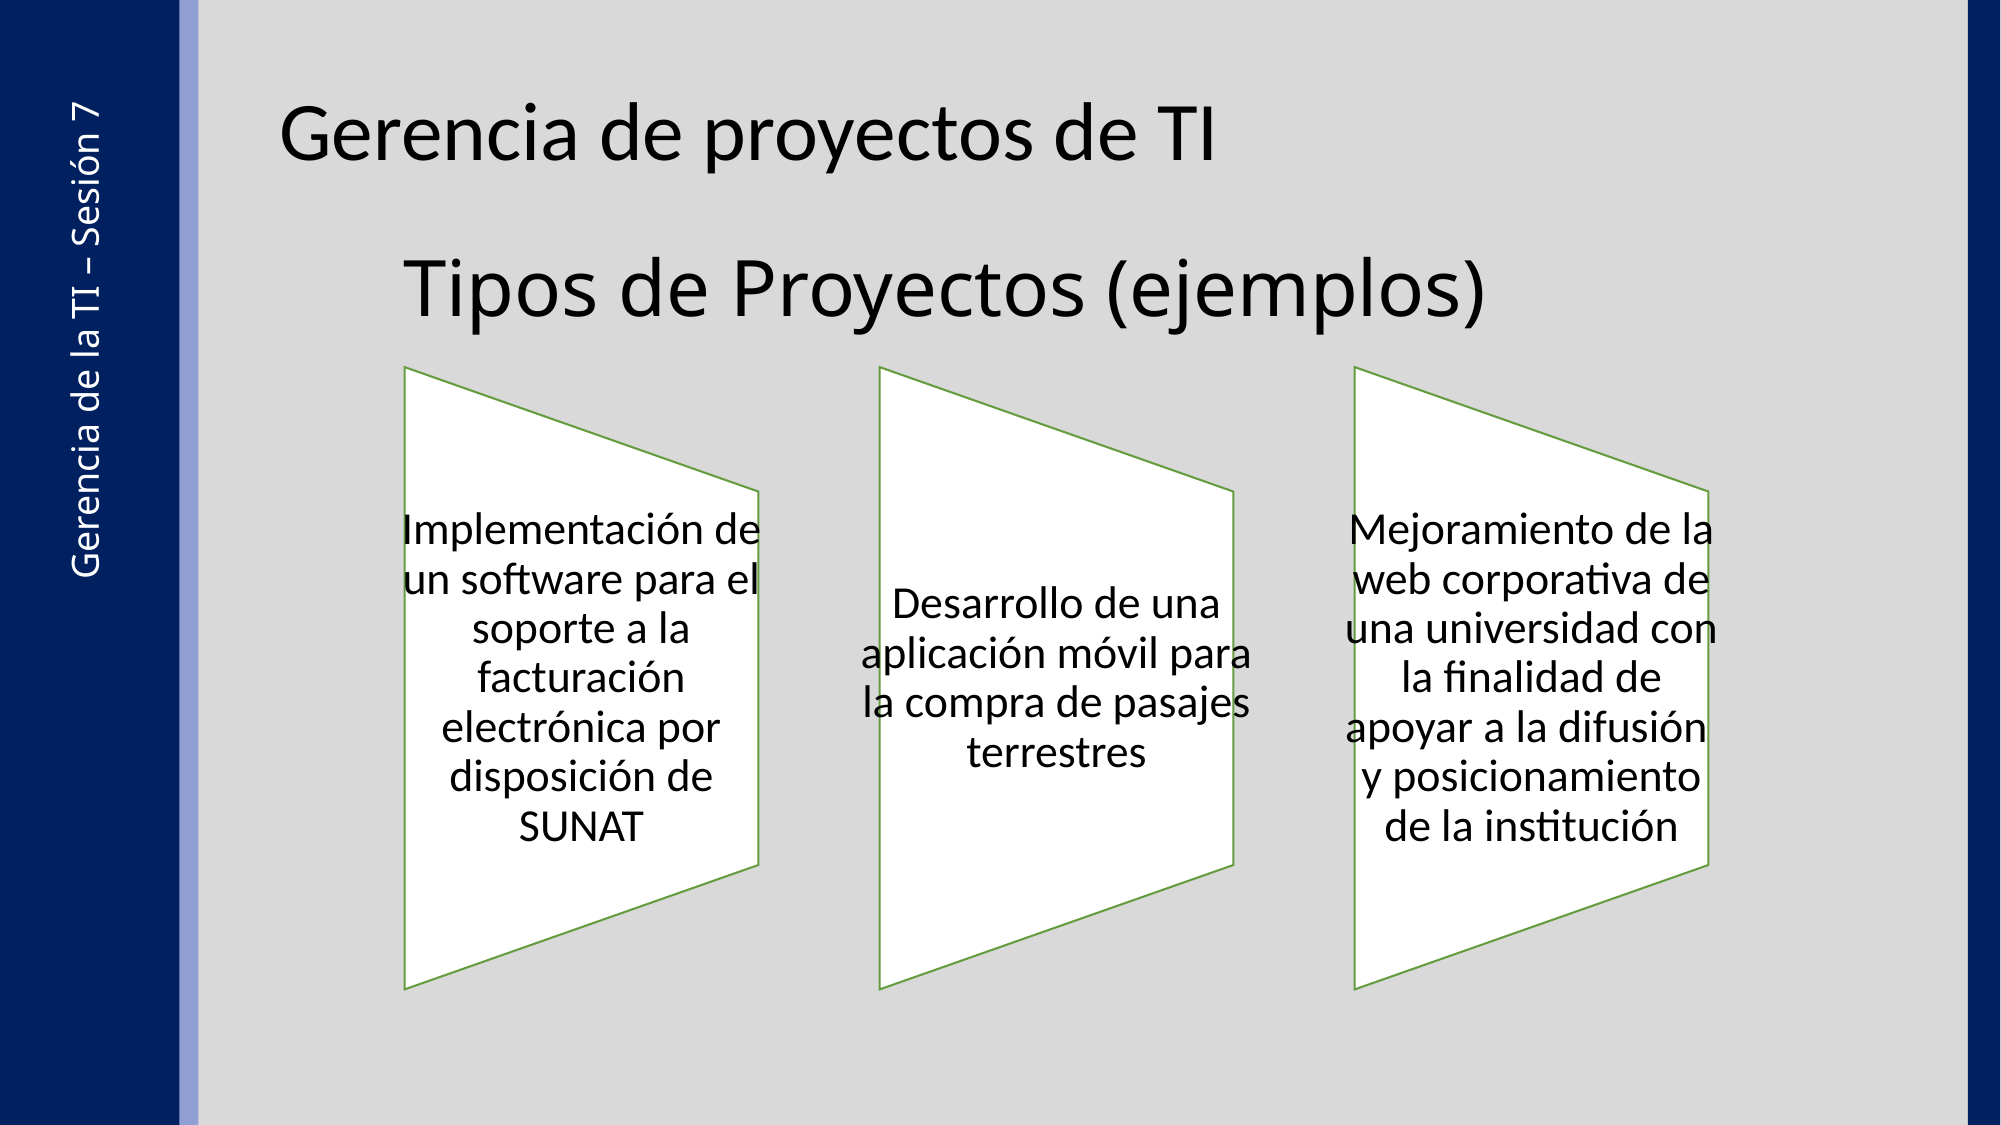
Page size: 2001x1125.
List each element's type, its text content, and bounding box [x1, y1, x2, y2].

title Gerencia de proyectos de TI [259, 88, 2000, 205]
text_box Tipos de Proyectos (ejemplos) [388, 248, 1781, 336]
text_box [360, 429, 1753, 928]
text_box Gerencia de la TI – Sesión 7 [54, 85, 114, 1096]
